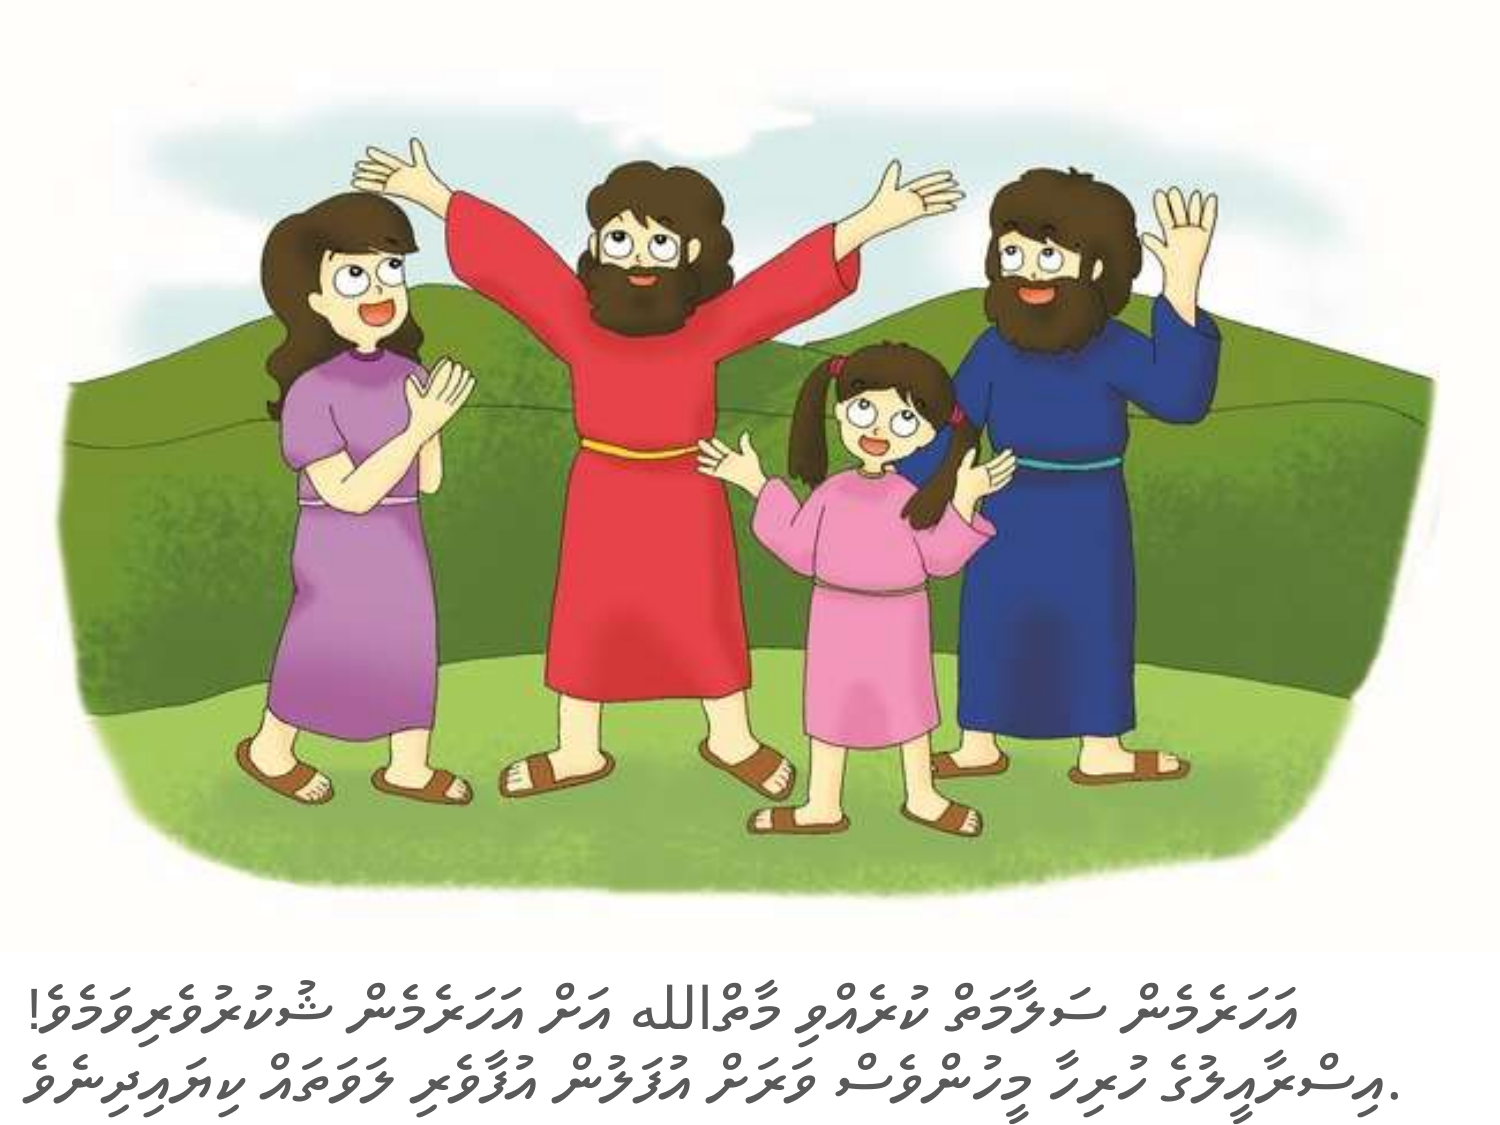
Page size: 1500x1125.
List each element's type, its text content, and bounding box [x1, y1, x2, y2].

text_box އަހަރެމެން ސަލާމަތް ކުރެއްވި މާތްالله އަށް އަހަރެމެން ޝުކުރުވެރިވަމެވެ! އިސްރާއީލުގެ ހުރިހާ މީހުންވެސް ވަރަށް އުފަލުން އުފާވެރި ލަވަތައް ކިޔައިދިނެވެ. [11, 964, 1498, 1119]
picture [0, 0, 1500, 953]
